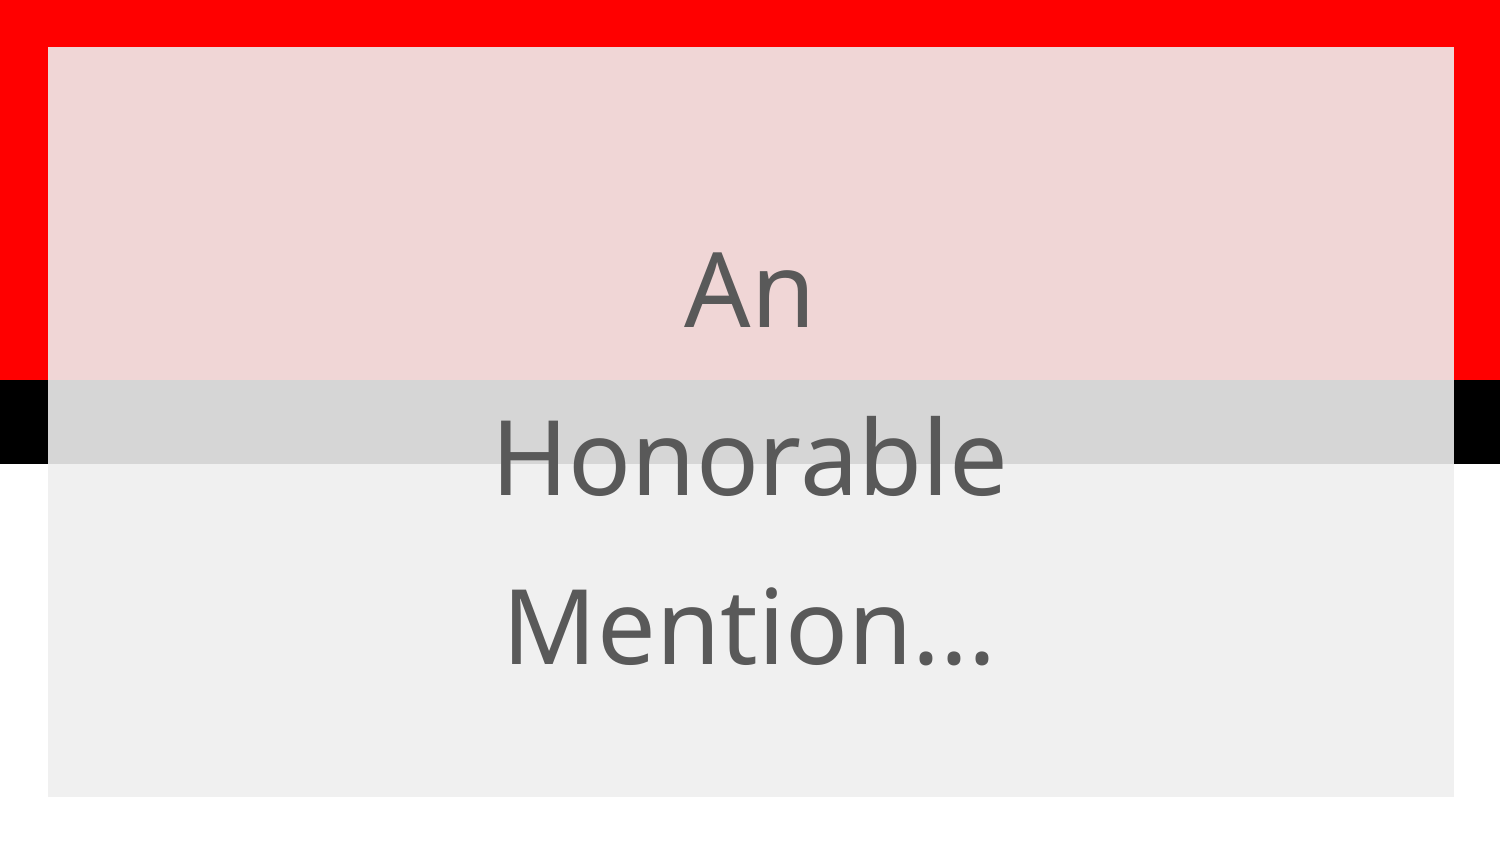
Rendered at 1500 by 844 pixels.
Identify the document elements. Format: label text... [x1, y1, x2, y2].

picture [0, 0, 1500, 844]
list An Honorable Mention... [51, 189, 1449, 750]
